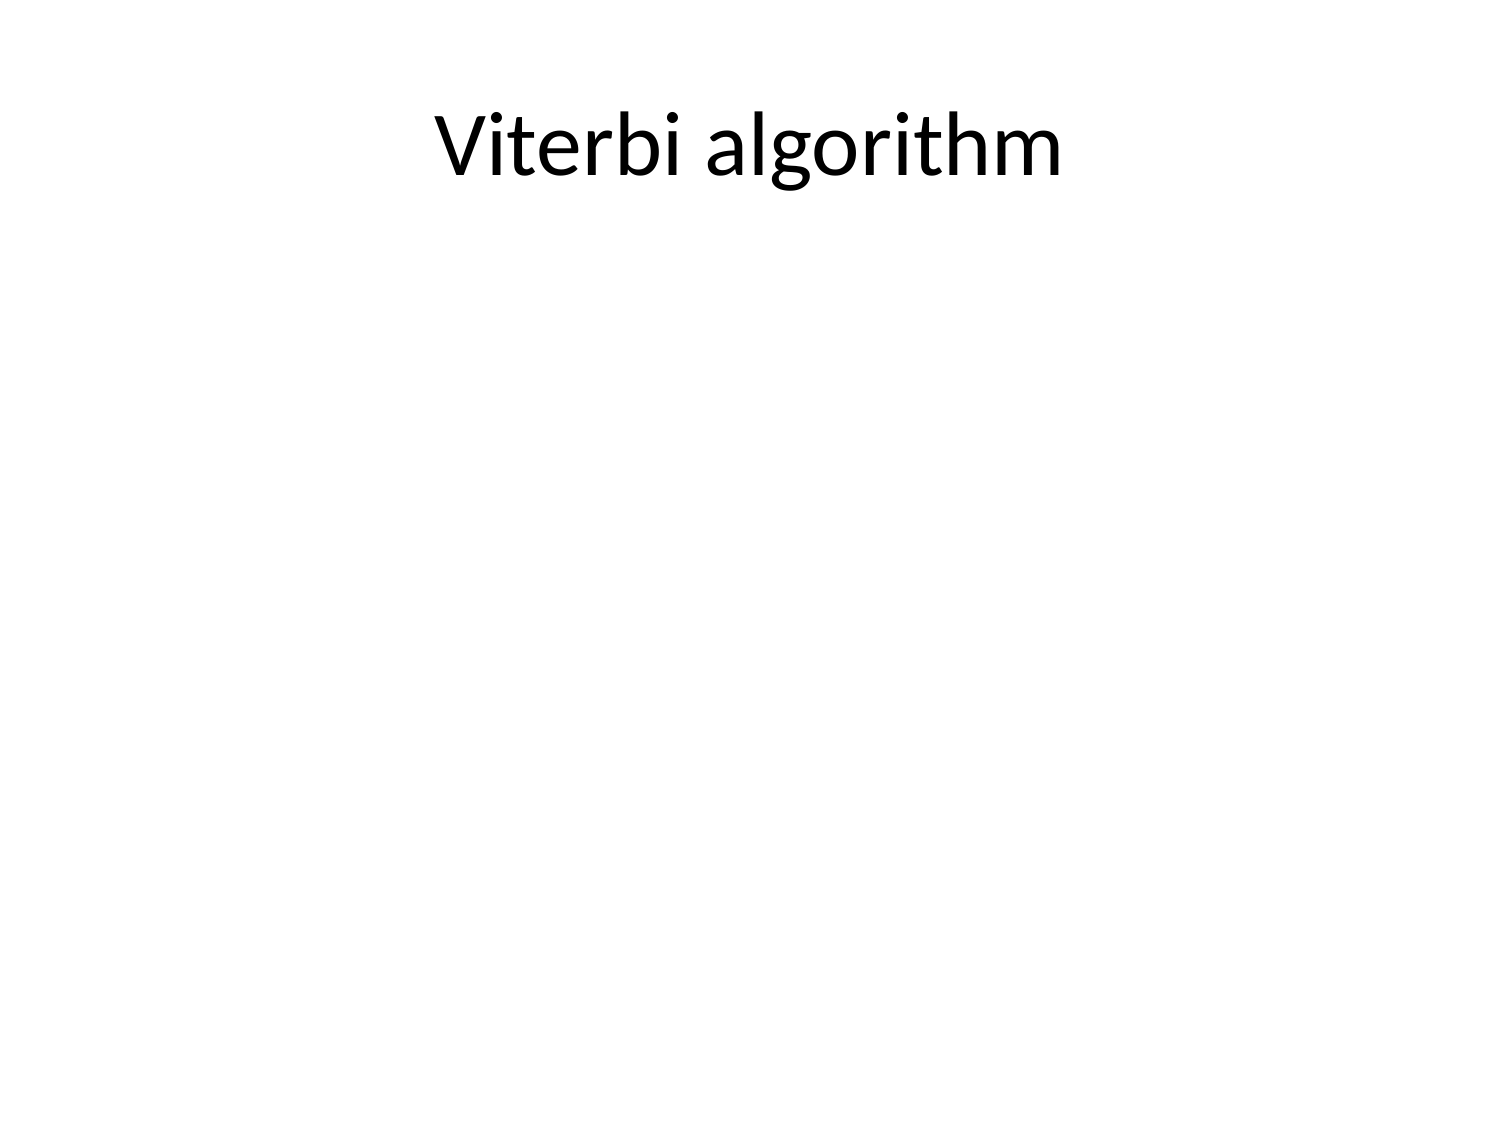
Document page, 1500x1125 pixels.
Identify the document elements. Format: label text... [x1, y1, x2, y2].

title Viterbi algorithm [75, 45, 1425, 233]
